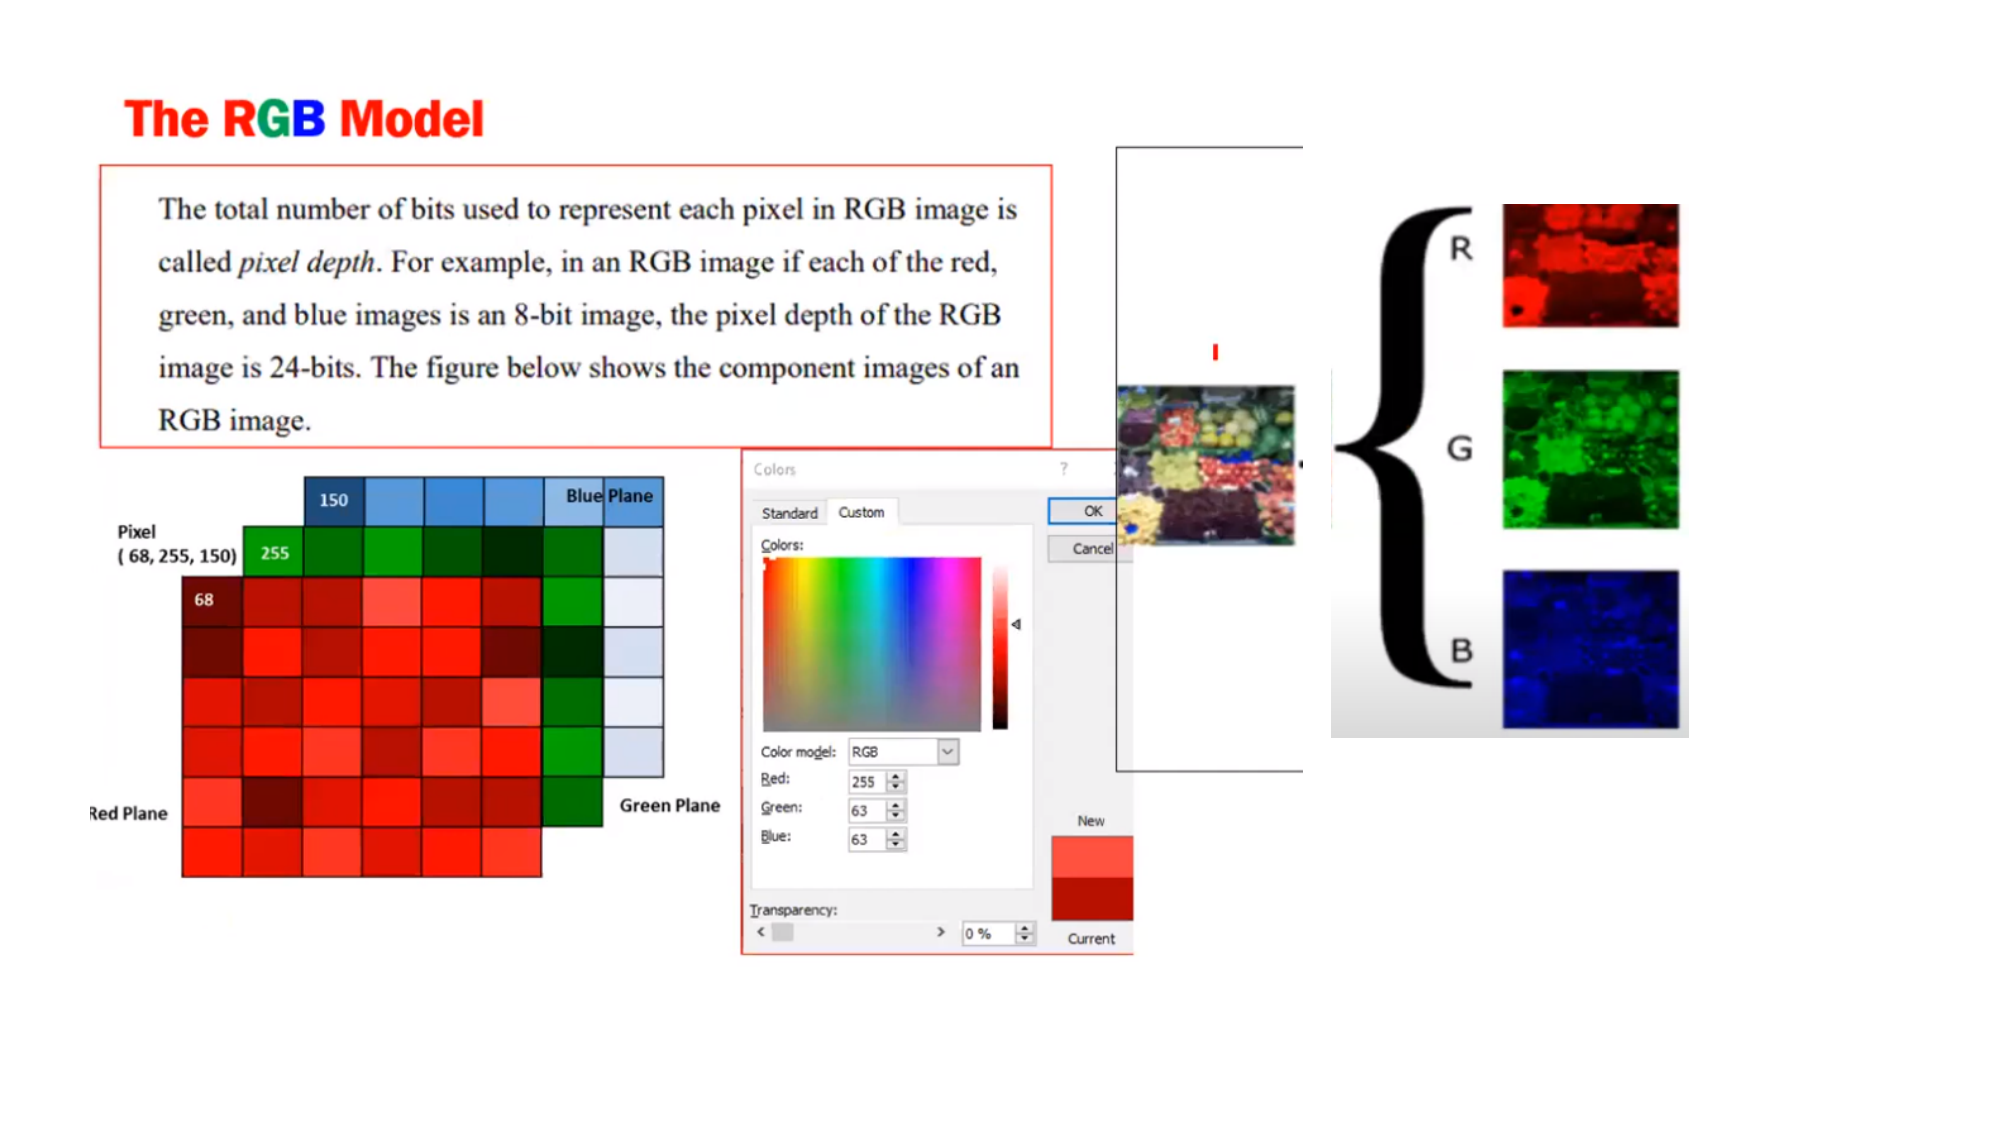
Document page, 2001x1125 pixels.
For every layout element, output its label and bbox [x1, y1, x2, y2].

picture [1331, 204, 1689, 738]
list [90, 84, 1304, 974]
